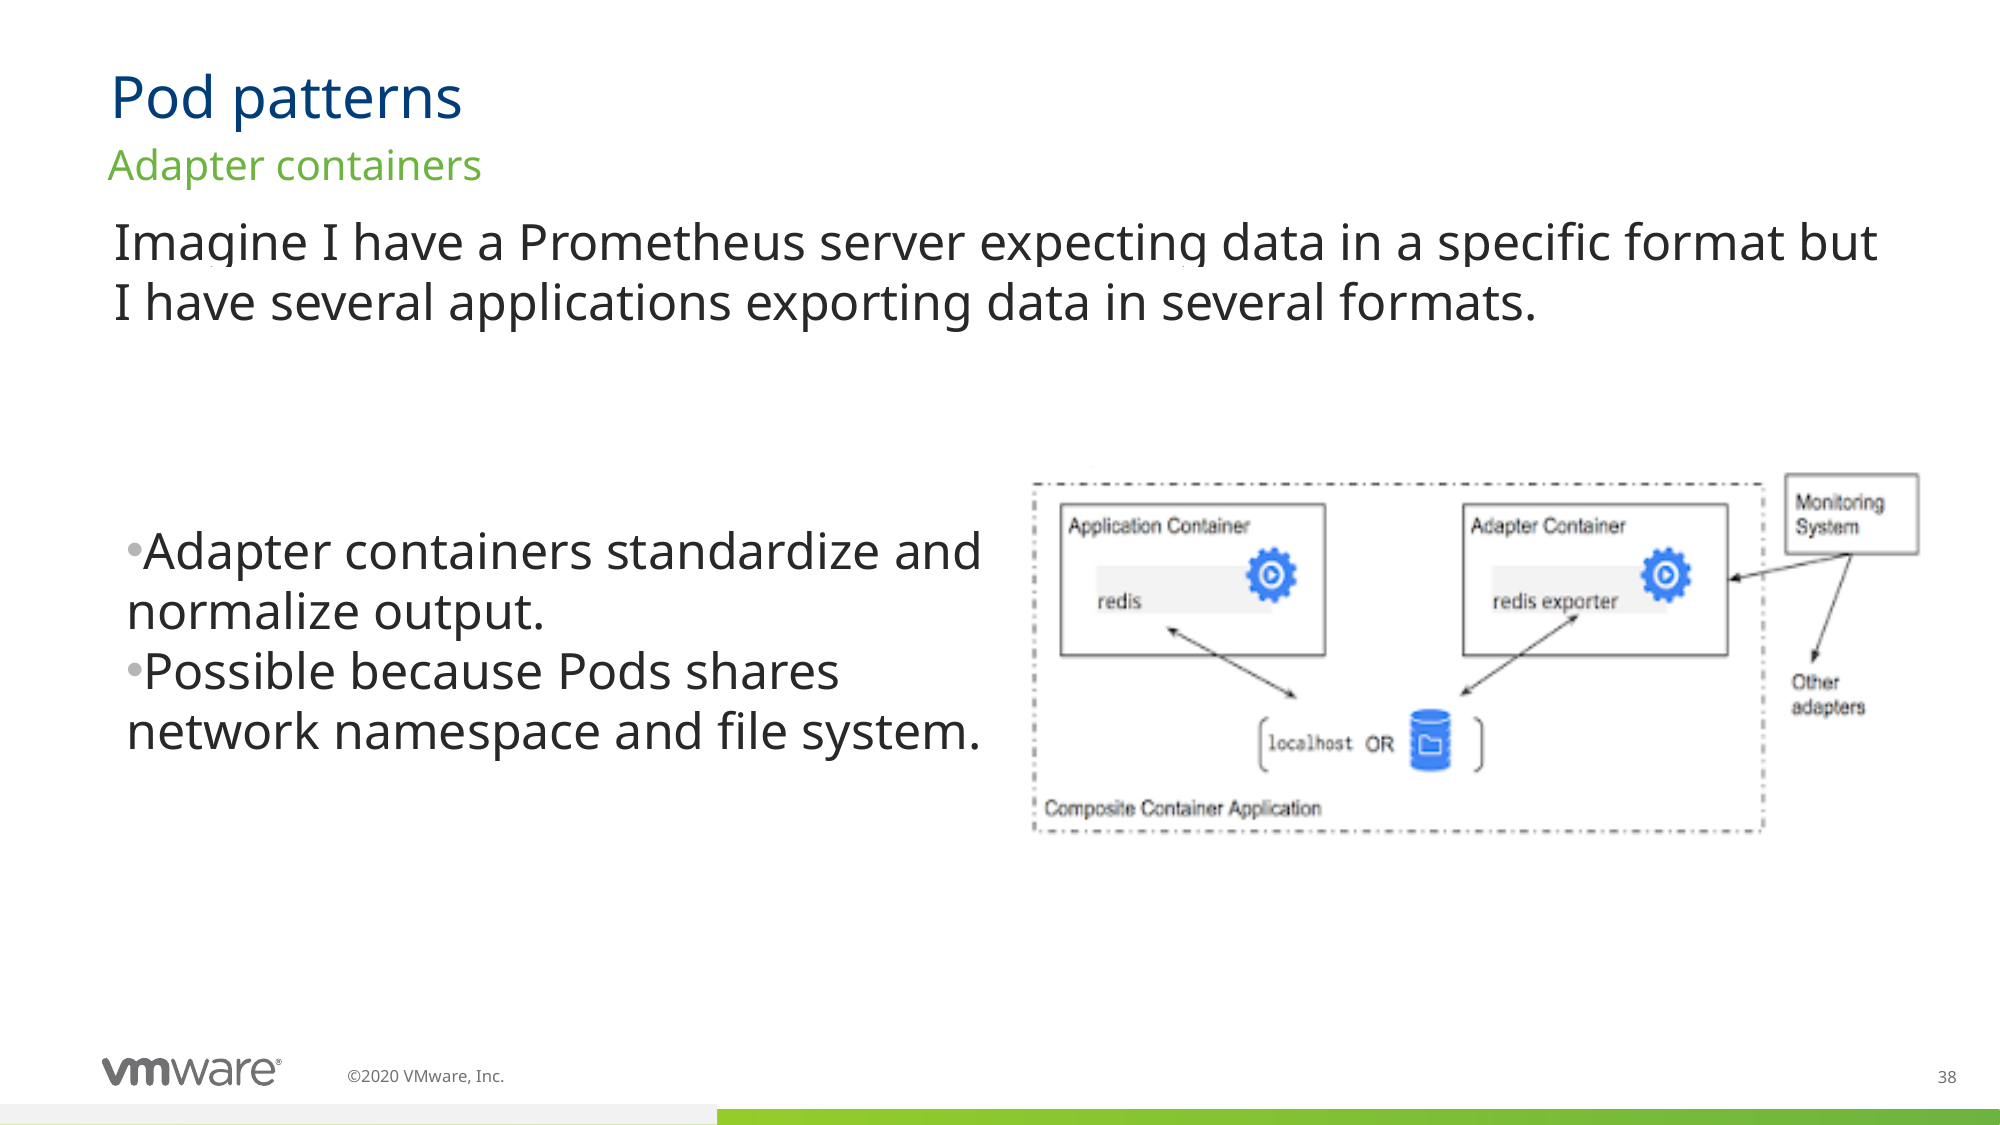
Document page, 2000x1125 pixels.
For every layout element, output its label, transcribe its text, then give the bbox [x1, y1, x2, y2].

title Pod patterns [95, 67, 1900, 131]
subtitle Adapter containers [107, 138, 1911, 179]
list Adapter containers standardize and normalize output. Possible because Pods shares network namespace and file system. [126, 519, 994, 985]
picture [1012, 466, 1932, 848]
text_box Imagine I have a Prometheus server expecting data in a specific format but I have several applications exporting data in several formats. [99, 195, 1900, 398]
text_box [101, 494, 969, 960]
text_box [0, 1103, 718, 1125]
